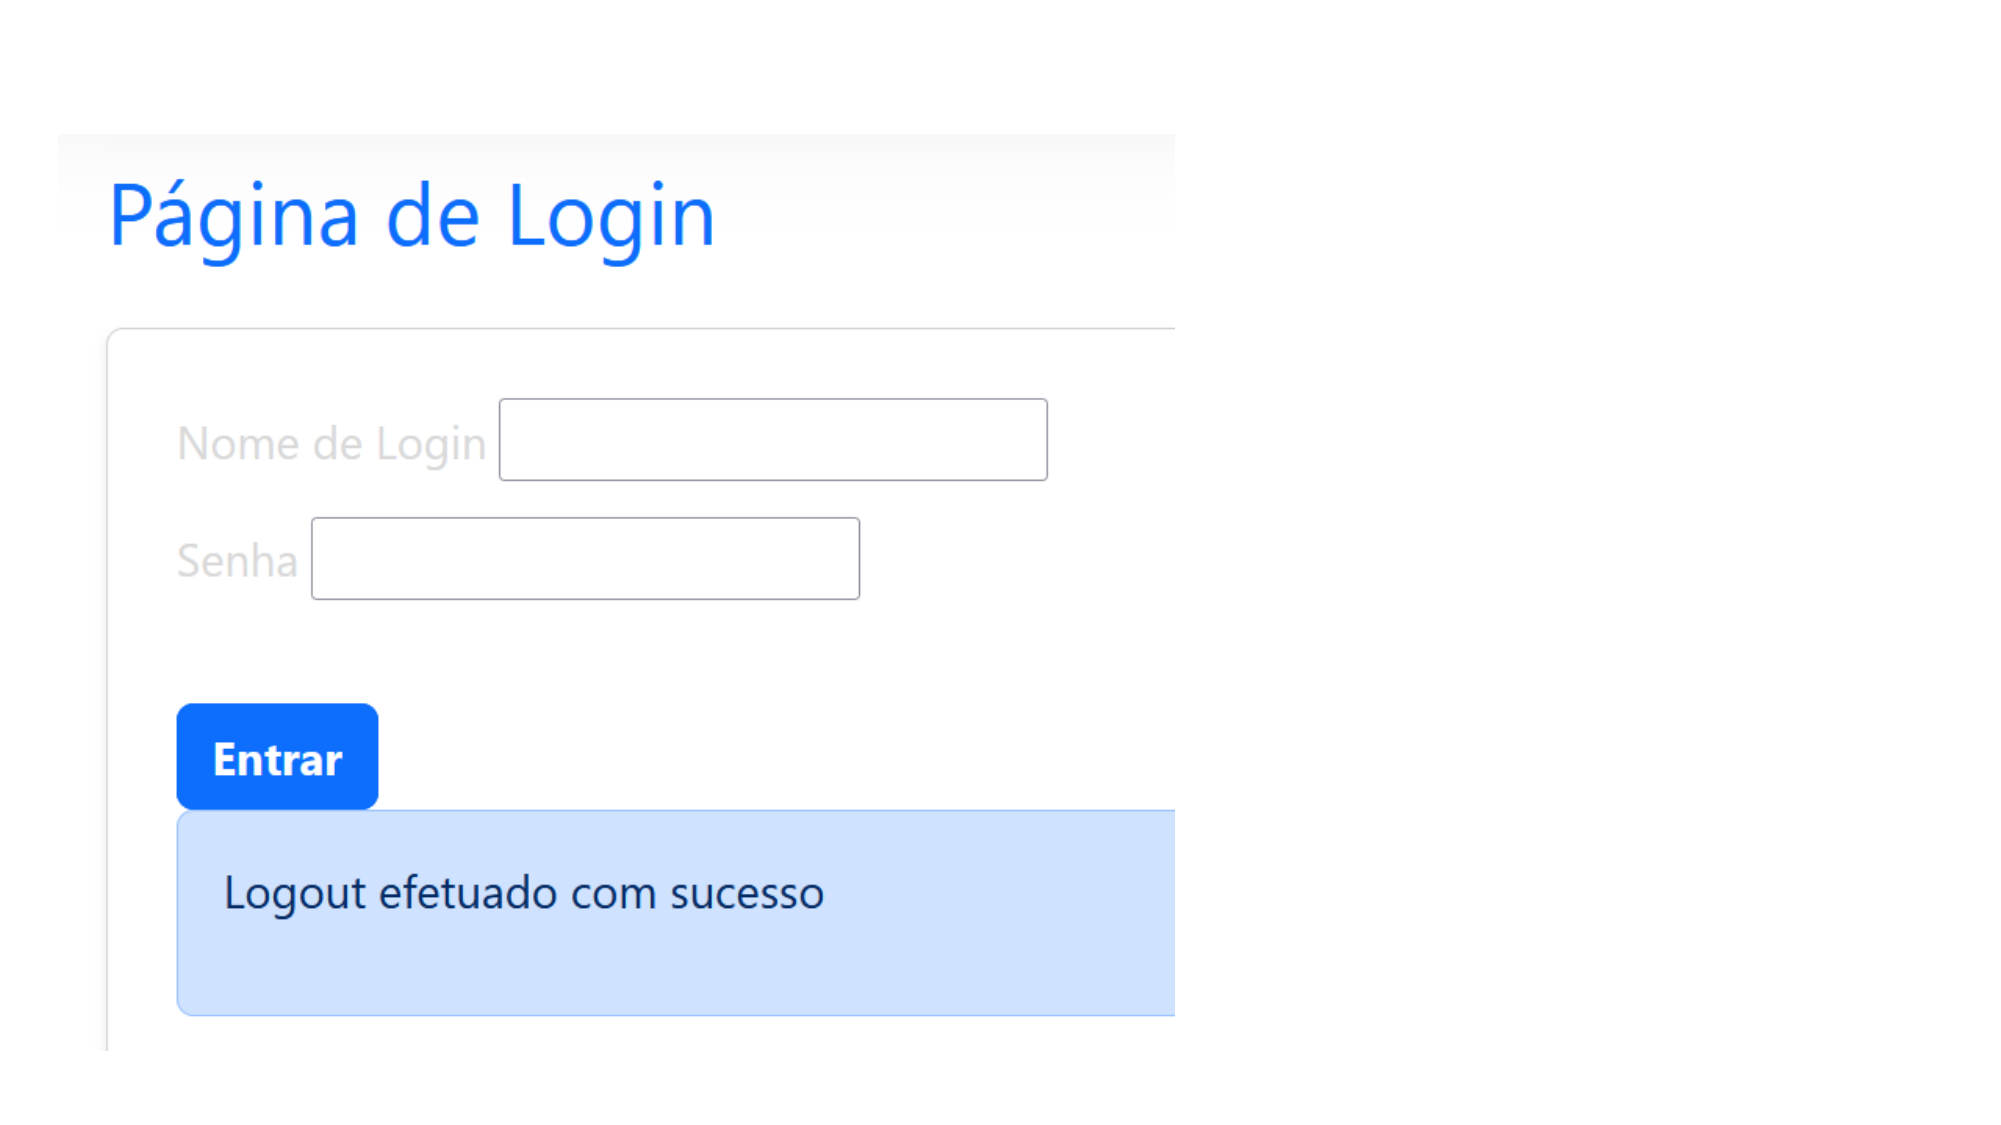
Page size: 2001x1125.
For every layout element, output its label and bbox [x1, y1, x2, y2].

picture [58, 134, 1175, 1051]
